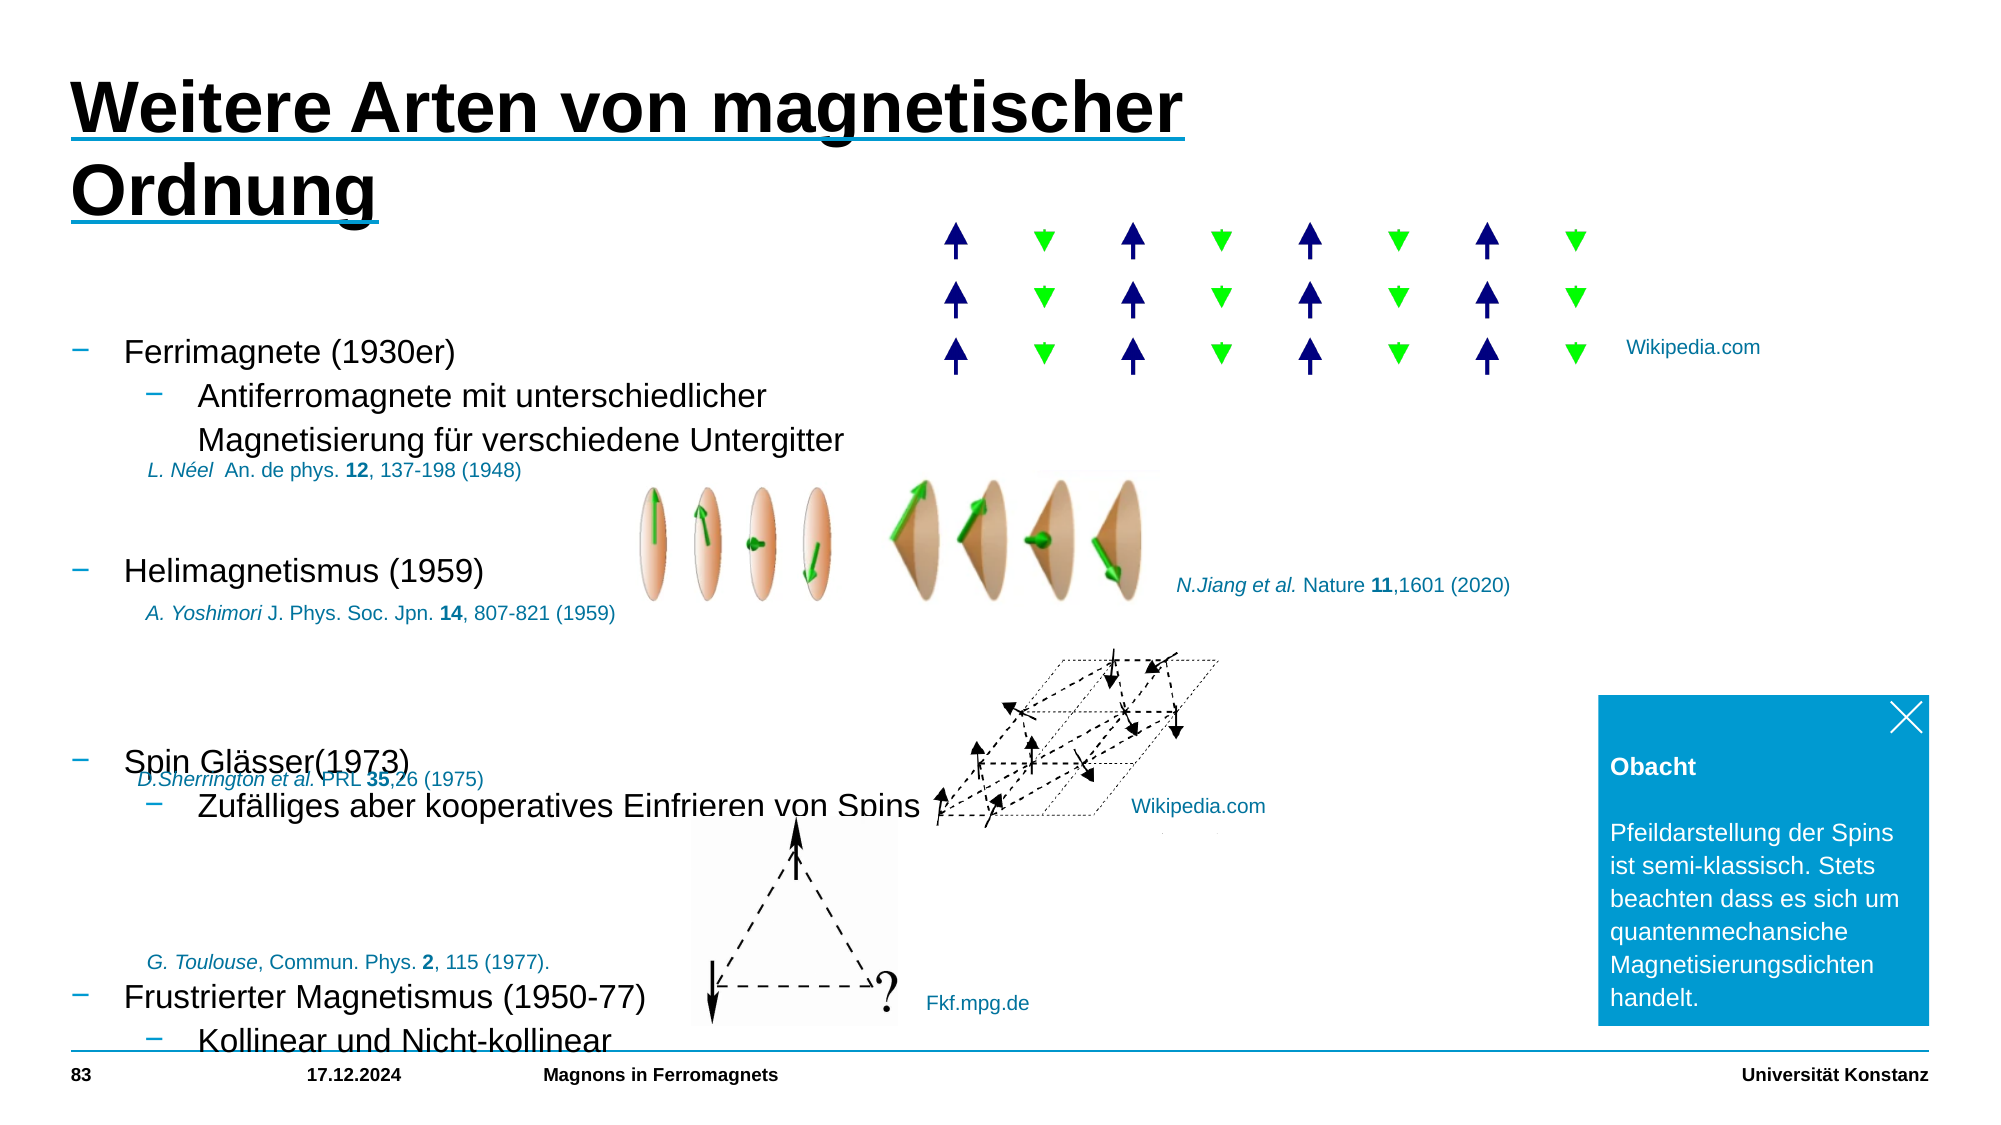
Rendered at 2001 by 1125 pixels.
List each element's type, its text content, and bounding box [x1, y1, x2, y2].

text_box A. Yoshimori J. Phys. Soc. Jpn. 14, 807-821 (1959) [131, 591, 631, 632]
text_box L. Néel An. de phys. 12, 137-198 (1948) [132, 449, 537, 489]
picture [611, 471, 844, 603]
text_box Wikipedia.com [1640, 326, 1776, 366]
text_box Wikipedia.com [1230, 785, 1281, 825]
picture [931, 642, 1225, 834]
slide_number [306, 1058, 512, 1094]
picture [880, 470, 1160, 607]
title Weitere Arten von magnetischer Ordnung [70, 66, 1457, 268]
text_box N.Jiang et al. Nature 11,1601 (2020) [1163, 564, 1526, 604]
footer Magnons in Ferromagnets [543, 1058, 1489, 1094]
picture [897, 184, 1636, 410]
list Ferrimagnete (1930er) Antiferromagnete mit unterschiedlicher Magnetisierung für verschiedene Untergitter Helimagnetismus (1959) Spin Glässer(1973) Zufälliges aber kooperatives Einfrieren von Spins Frustrierter Magnetismus (1950-77) Kollinear und Nicht-kollinear [70, 326, 985, 1000]
text_box D.Sherrington et al. PRL 35,26 (1975) [122, 758, 500, 799]
slide_number 83 [70, 1058, 276, 1094]
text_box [1598, 694, 1930, 1027]
picture [690, 816, 898, 1027]
text_box G. Toulouse, Commun. Phys. 2, 115 (1977). [132, 941, 566, 981]
text_box Fkf.mpg.de [911, 981, 1045, 1022]
